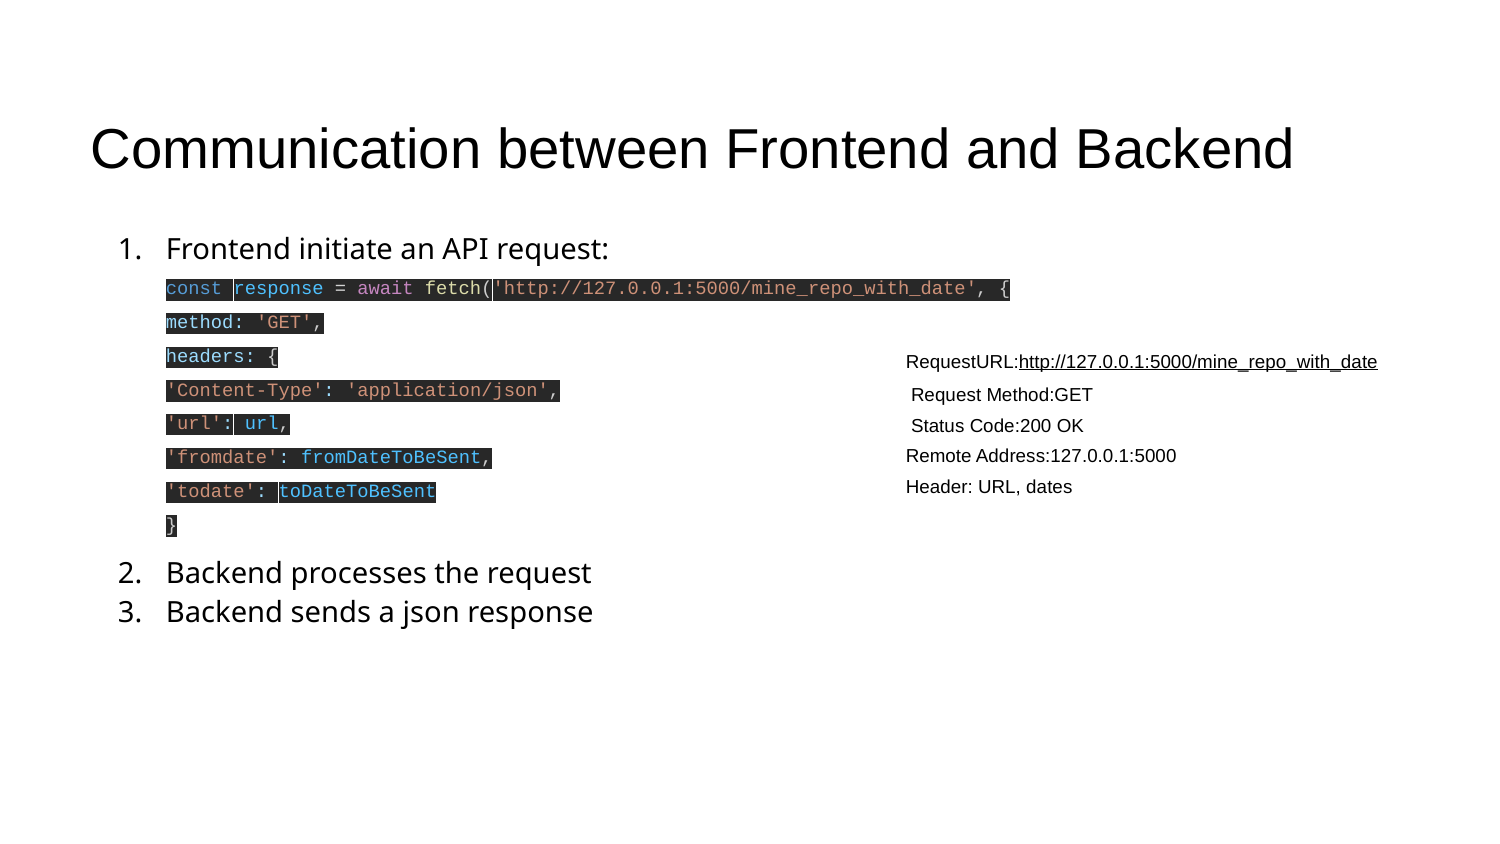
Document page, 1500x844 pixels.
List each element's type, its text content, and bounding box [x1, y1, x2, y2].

title Communication between Frontend and Backend [79, 62, 1339, 186]
text_box RequestURL:http://127.0.0.1:5000/mine_repo_with_date Request Method:GET Status Code:200 OK Remote Address:127.0.0.1:5000 Header: URL, dates [890, 323, 1452, 549]
subtitle Frontend initiate an API request: const response = await fetch('http://127.0.0.1:5000/mine_repo_with_date', { method: 'GET', headers: { 'Content-Type': 'application/json', 'url': url, 'fromdate': fromDateToBeSent, 'todate': toDateToBeSent } Backend processes the request Backend sends a json response [79, 220, 1500, 805]
